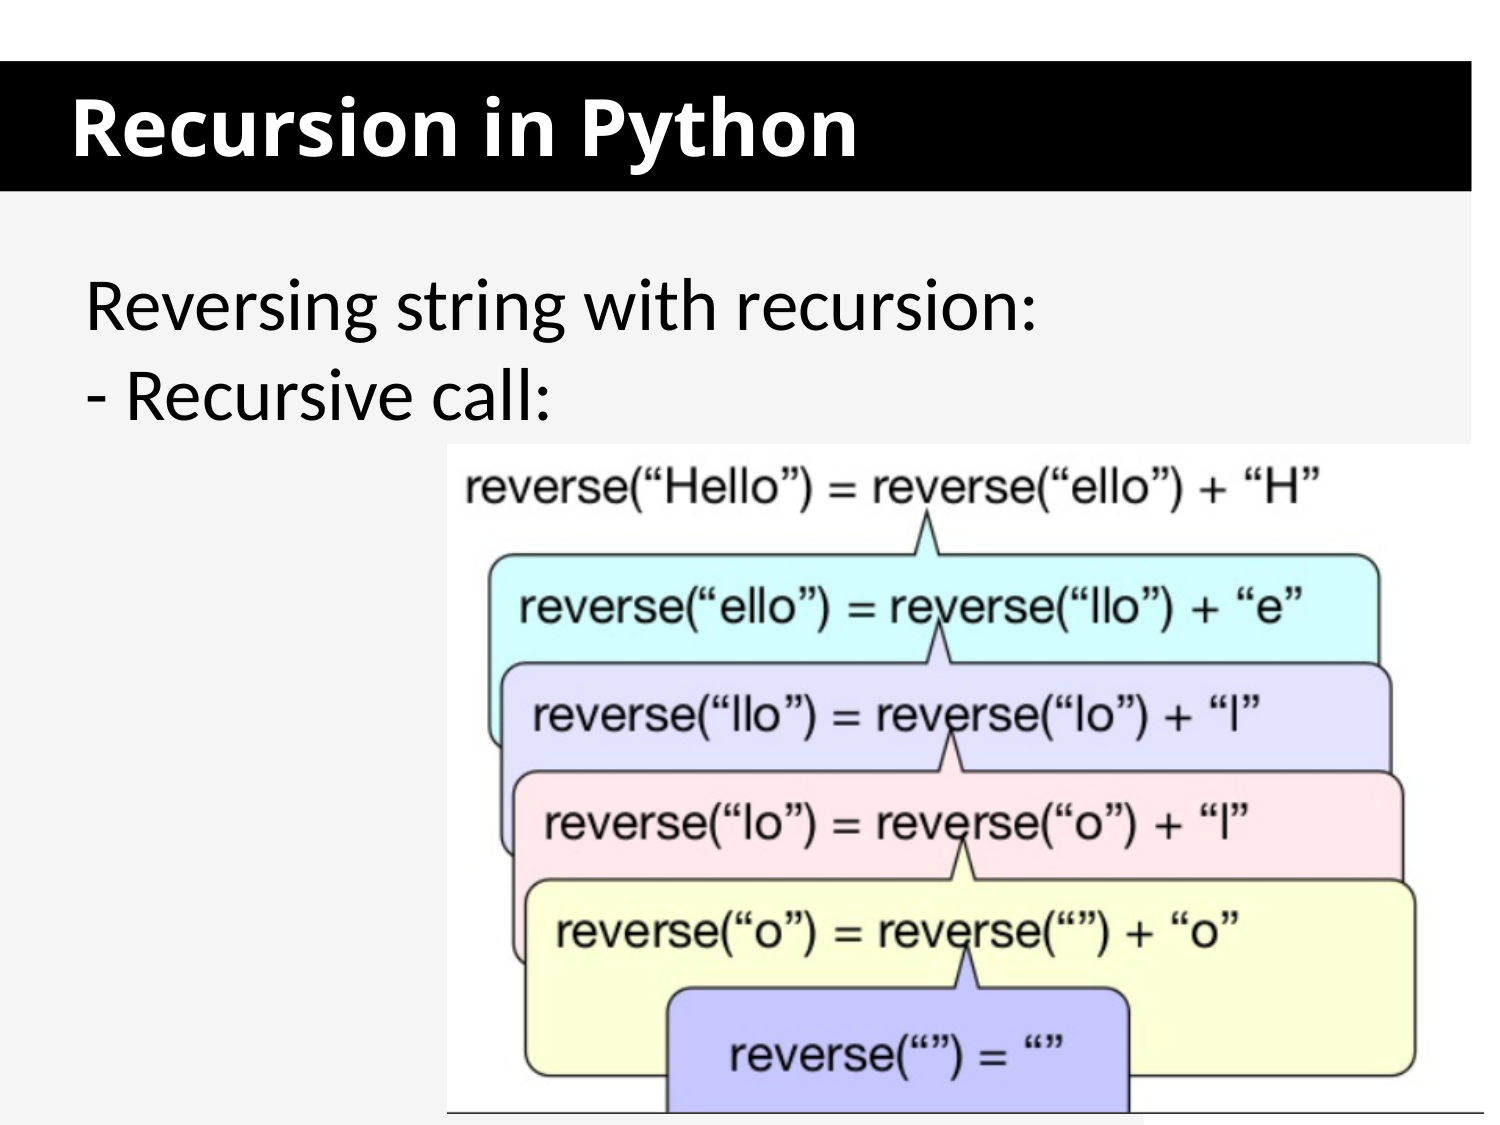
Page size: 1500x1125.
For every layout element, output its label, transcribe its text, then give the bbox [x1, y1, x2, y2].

text_box Reversing string with recursion: - Recursive call: [70, 247, 1056, 443]
picture [0, 0, 1500, 1125]
title Recursion in Python [54, 75, 1410, 181]
